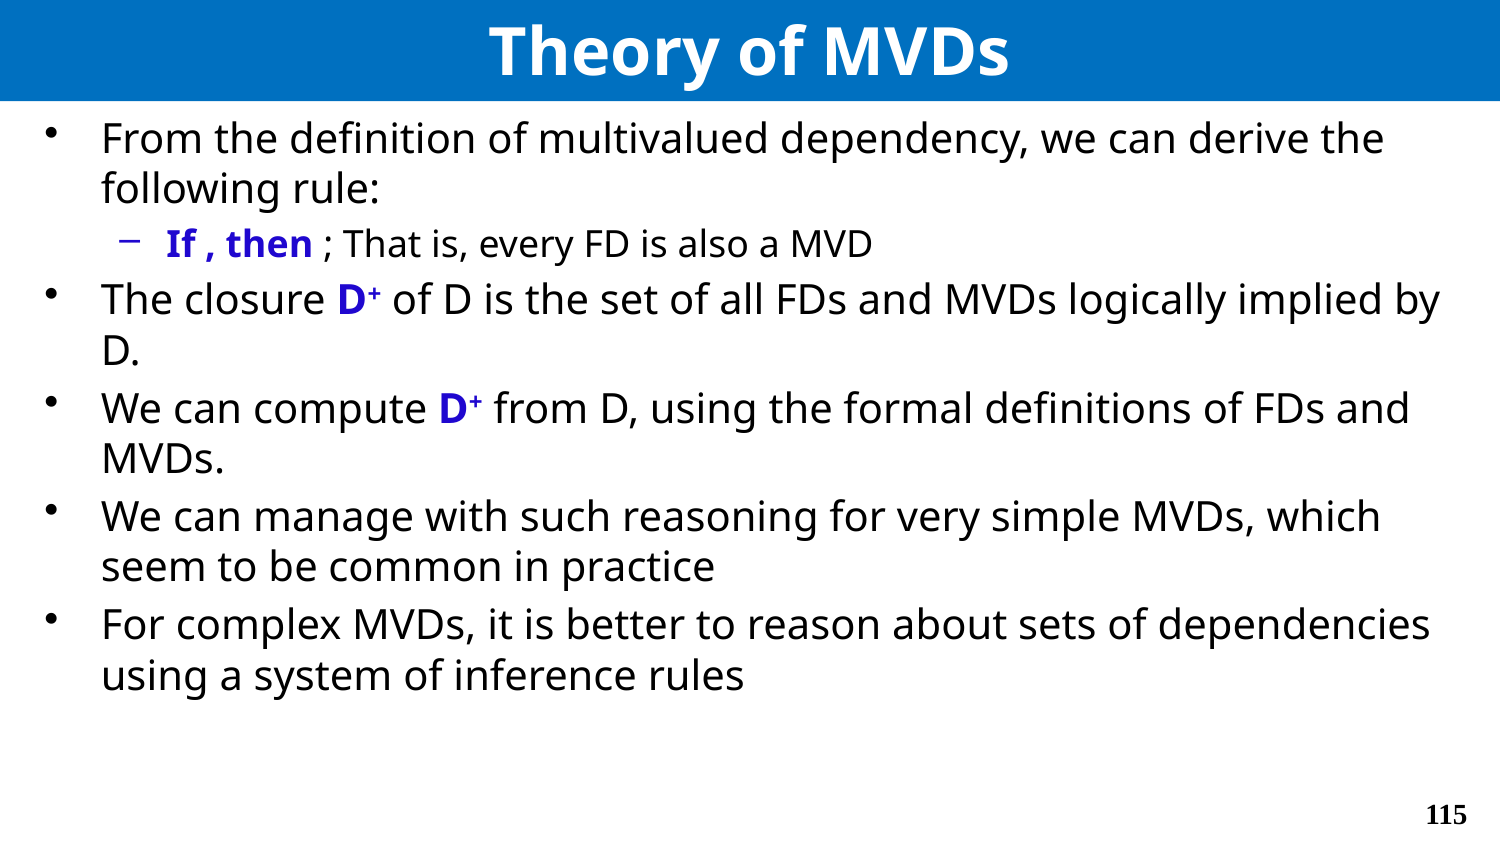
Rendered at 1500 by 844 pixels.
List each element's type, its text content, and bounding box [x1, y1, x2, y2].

title Theory of MVDs [0, 0, 1500, 102]
